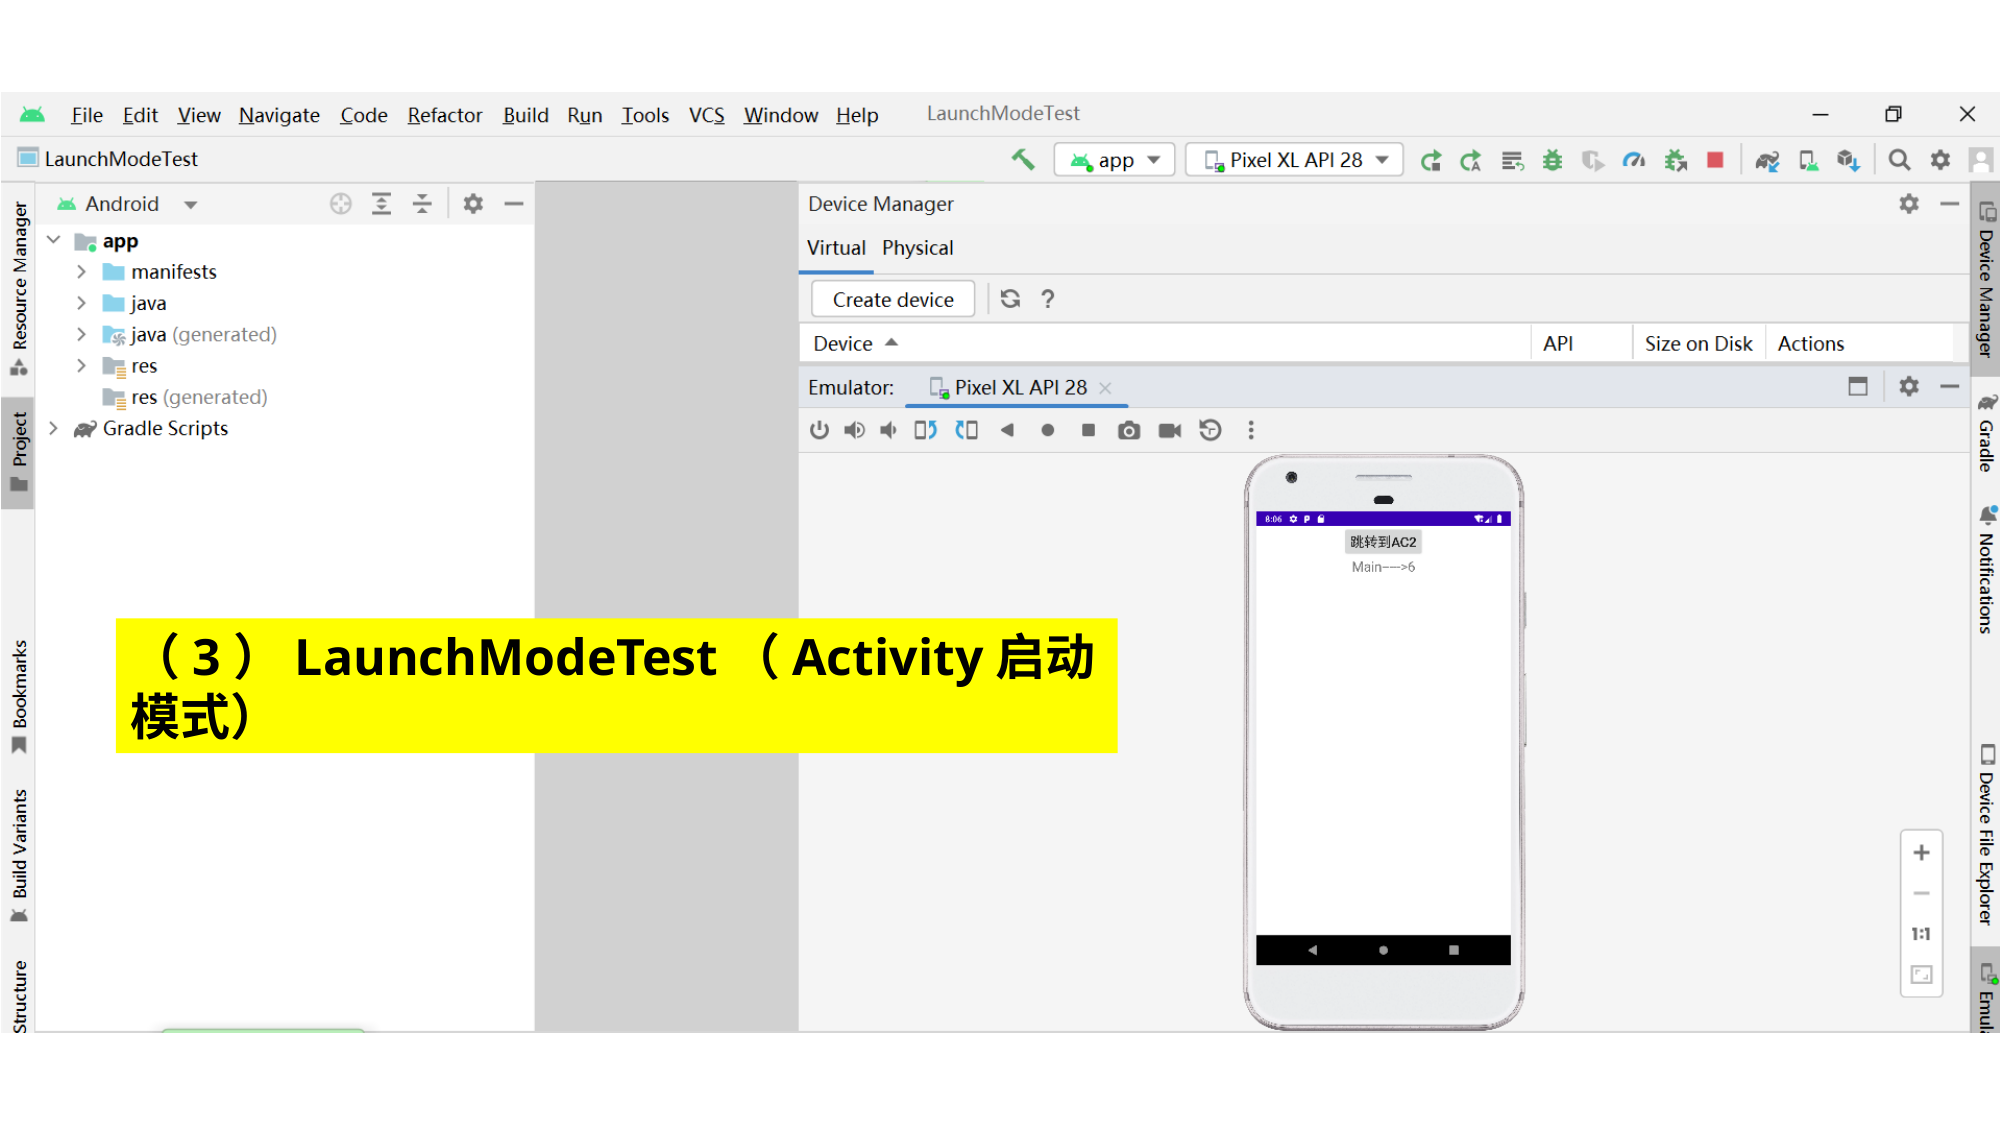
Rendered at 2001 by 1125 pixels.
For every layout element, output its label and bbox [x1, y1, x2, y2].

picture [1, 92, 2000, 1033]
